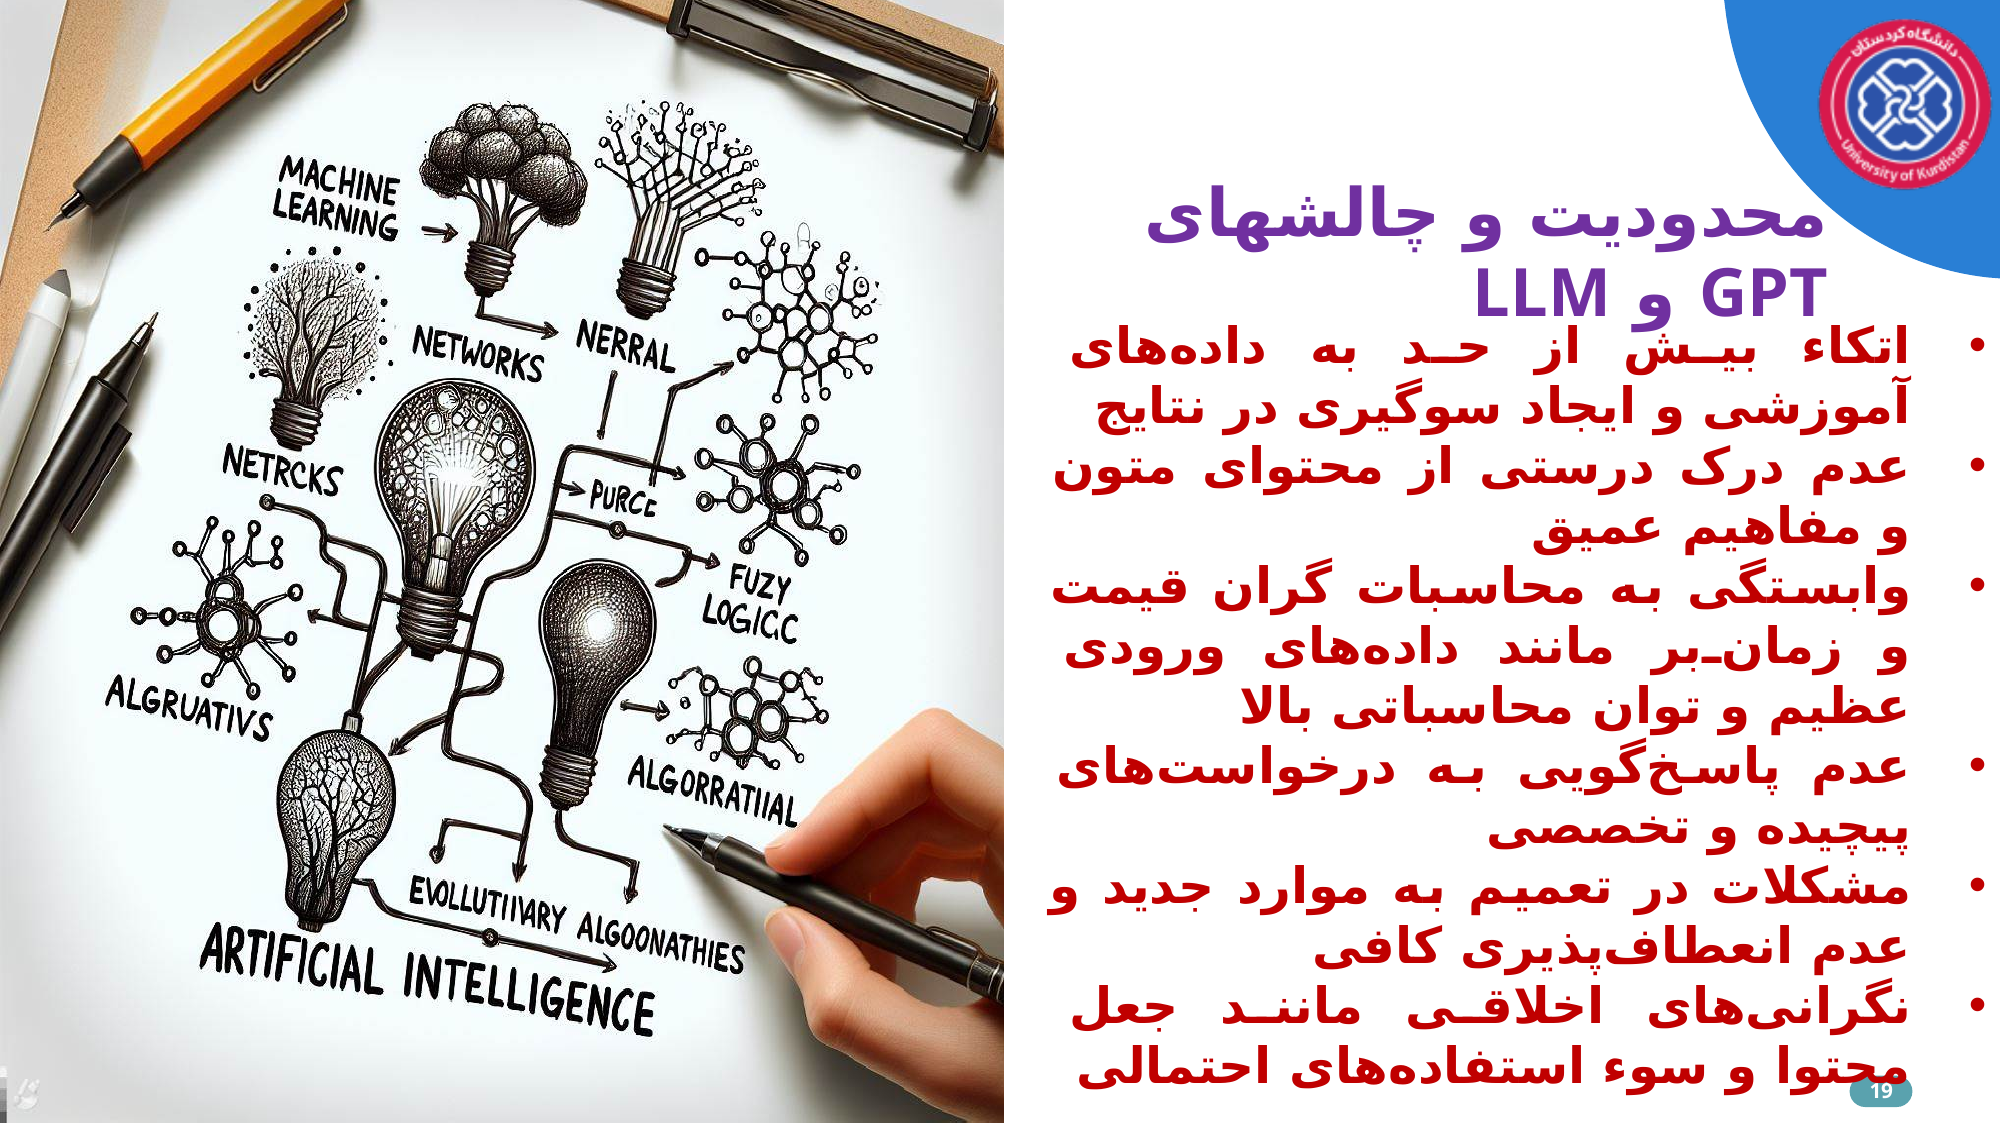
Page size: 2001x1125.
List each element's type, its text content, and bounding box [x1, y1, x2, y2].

text_box اتکاء بیش از حد به داده‌های آموزشی و ایجاد سوگیری در نتایج عدم درک درستی از محتوای متون و مفاهیم عمیق وابستگی به محاسبات گران قیمت و زمان‌بر مانند داده‌های ورودی عظیم و توان محاسباتی بالا عدم پاسخ‌گویی به درخواست‌های پیچیده و تخصصی مشکلات در تعمیم به موارد جدید و عدم انعطاف‌پذیری کافی نگرانی‌های اخلاقی مانند جعل محتوا و سوء استفاده‌های احتمالی [1044, 313, 1987, 1094]
picture [0, 0, 1004, 1123]
text_box [1724, 0, 2000, 279]
picture [1816, 18, 1995, 192]
text_box محدودیت و چالشهای GPT و LLM [1008, 169, 1829, 410]
